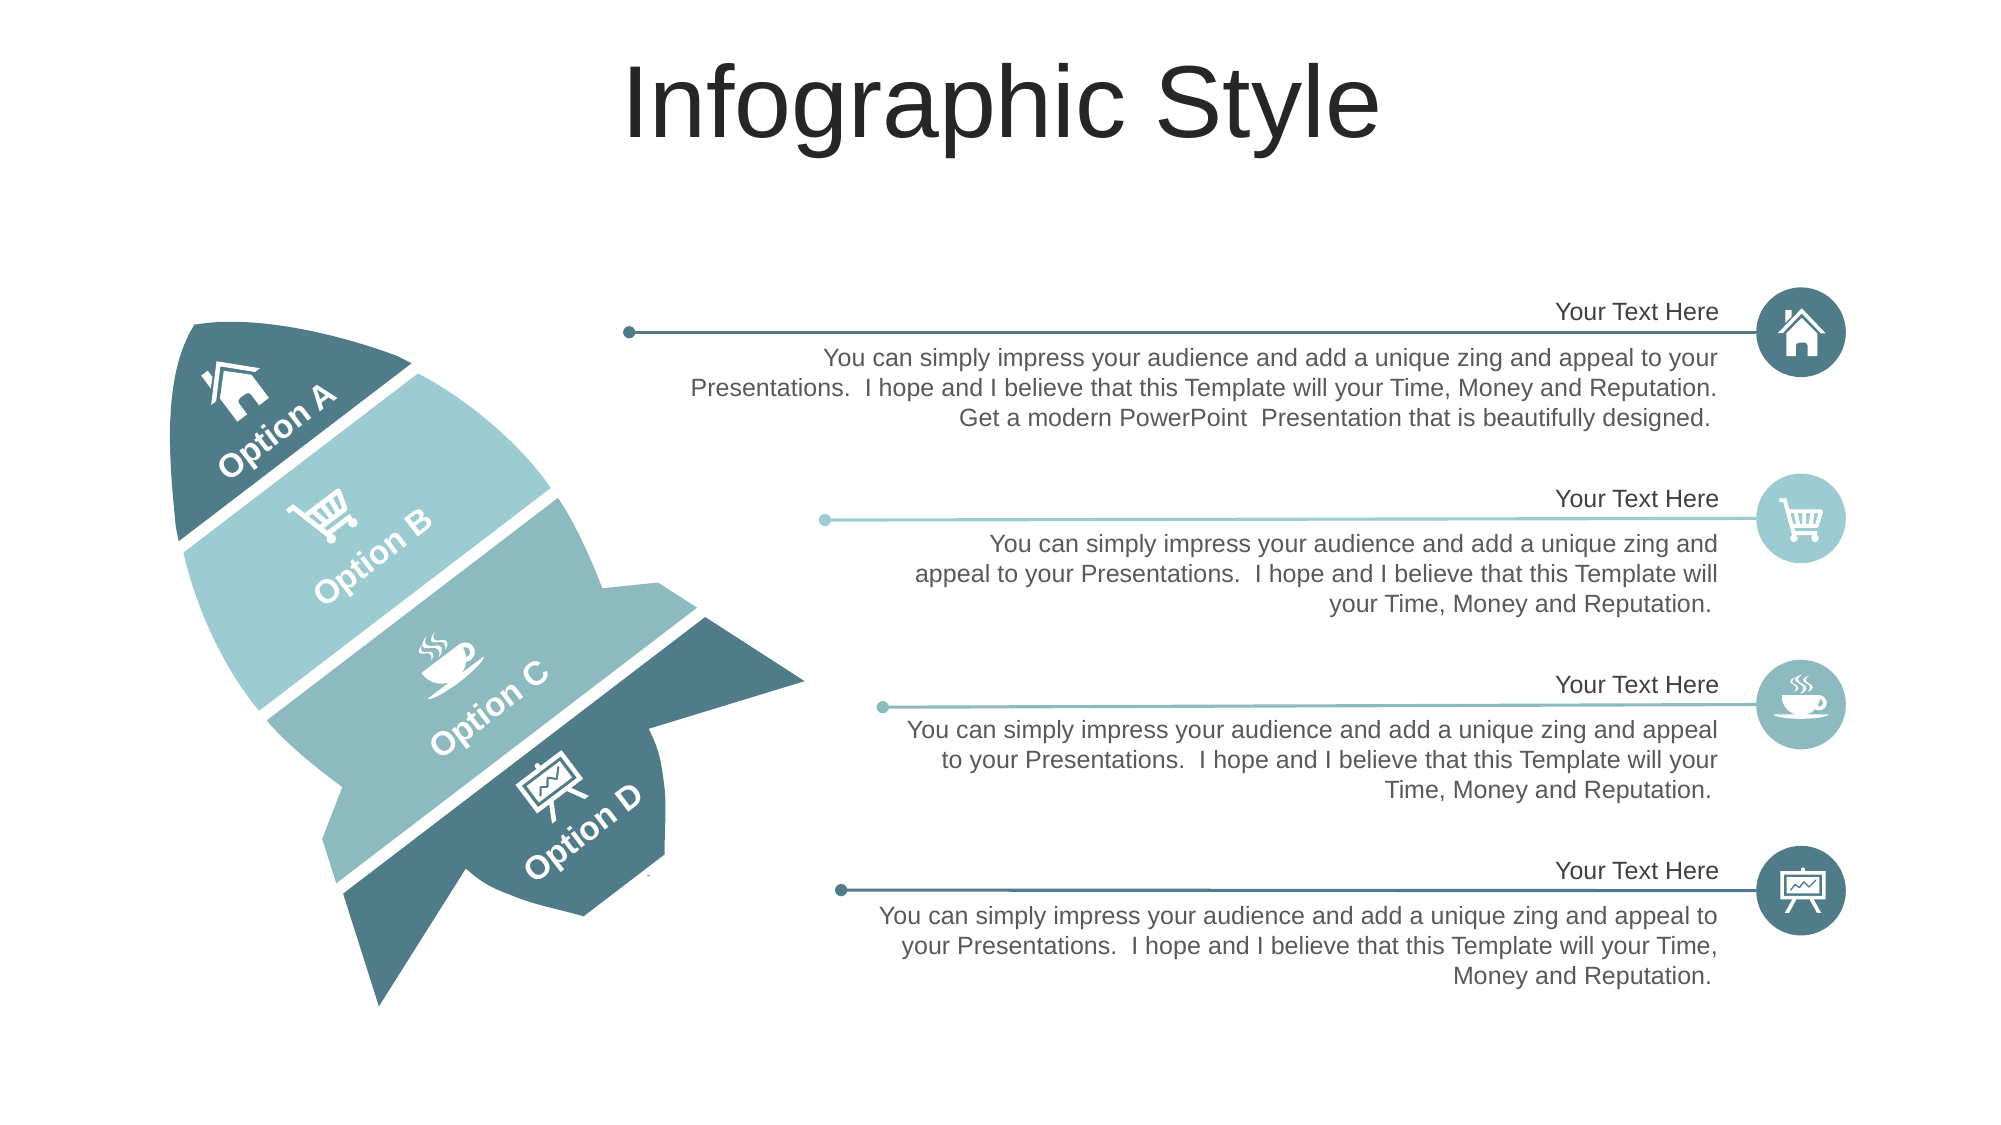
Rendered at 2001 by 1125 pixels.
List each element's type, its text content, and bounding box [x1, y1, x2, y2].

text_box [824, 473, 1846, 627]
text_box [152, 277, 689, 962]
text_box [868, 659, 1846, 813]
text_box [824, 845, 1846, 999]
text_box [689, 287, 1846, 440]
list Infographic Style [53, 47, 1952, 166]
